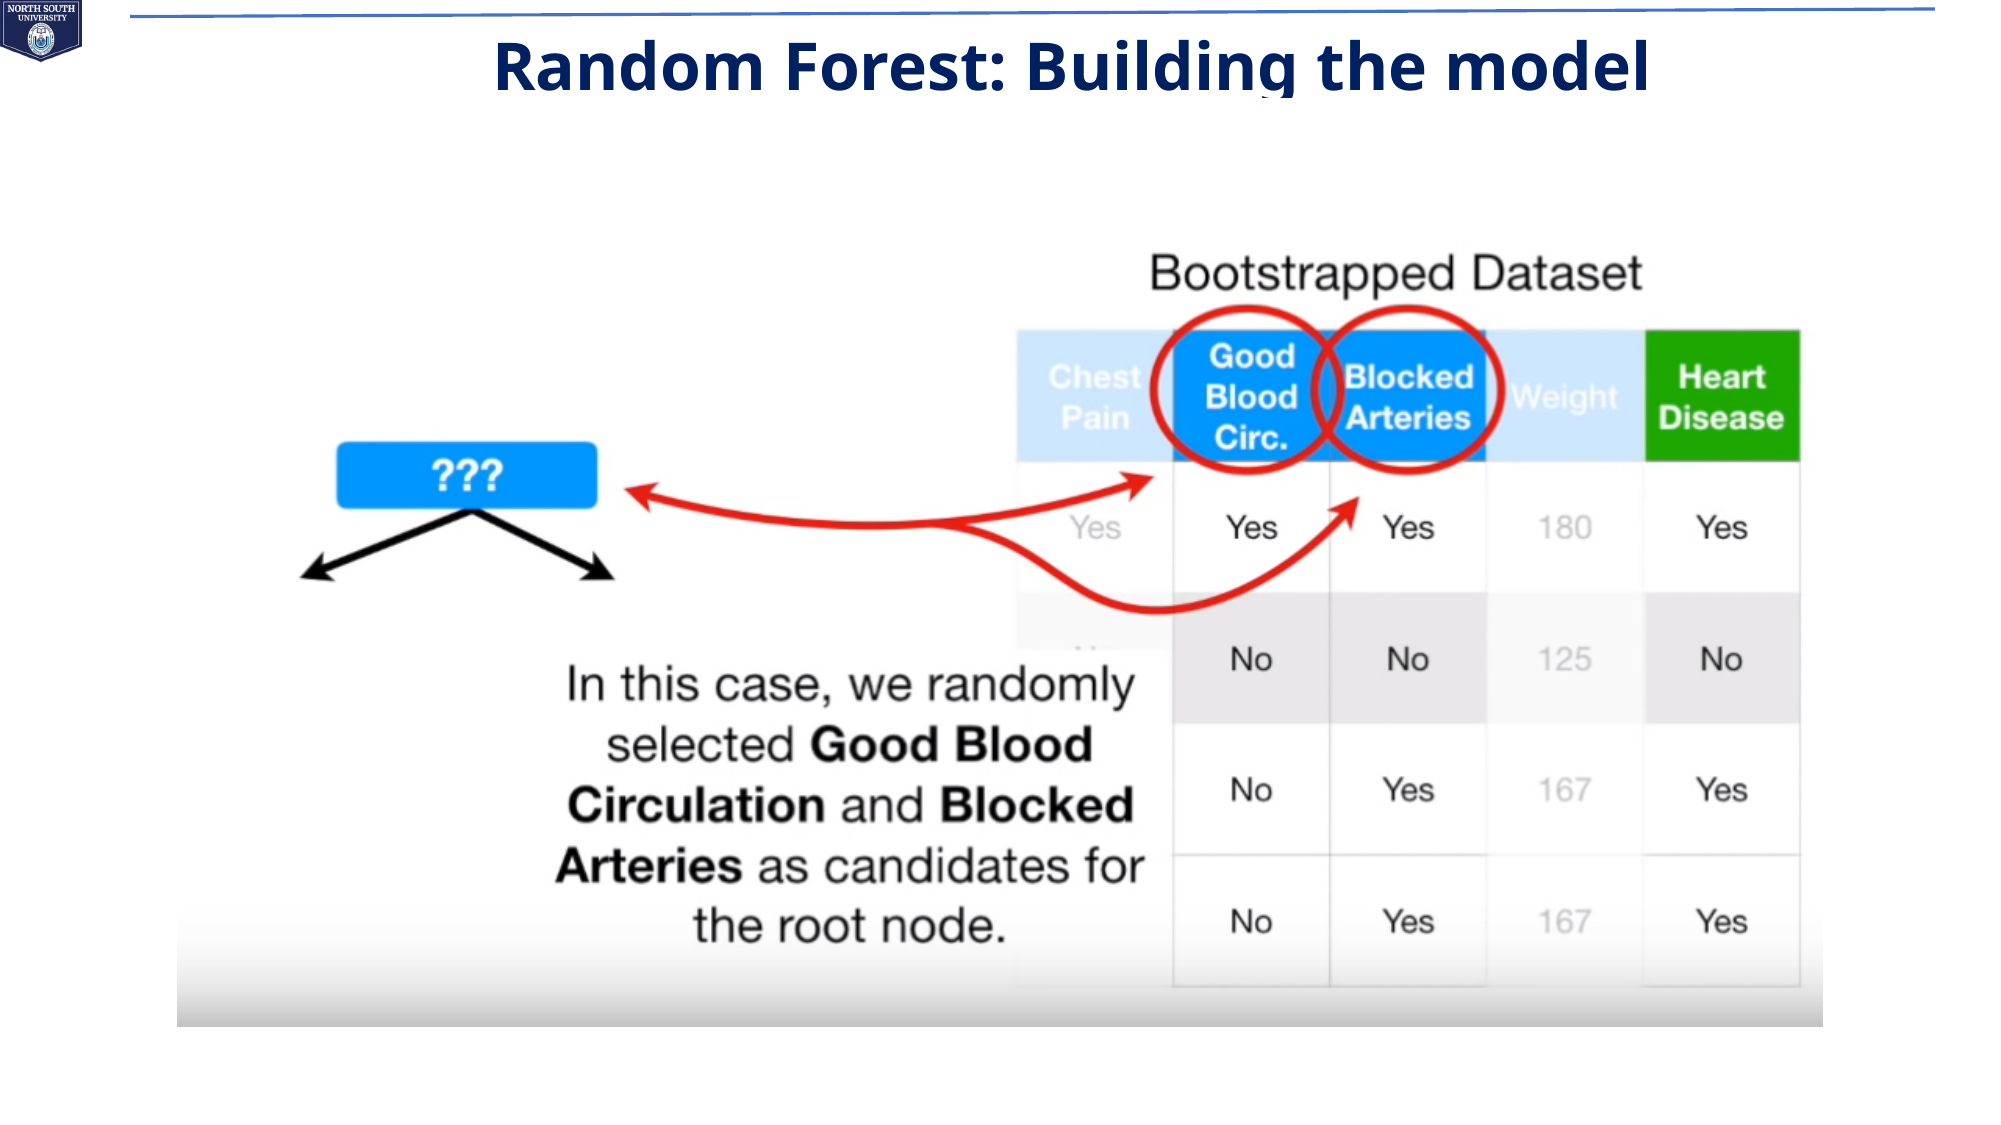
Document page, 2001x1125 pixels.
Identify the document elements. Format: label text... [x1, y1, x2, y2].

picture [177, 98, 1823, 1027]
title Random Forest: Building the model [209, 25, 1935, 112]
picture [0, 0, 82, 65]
